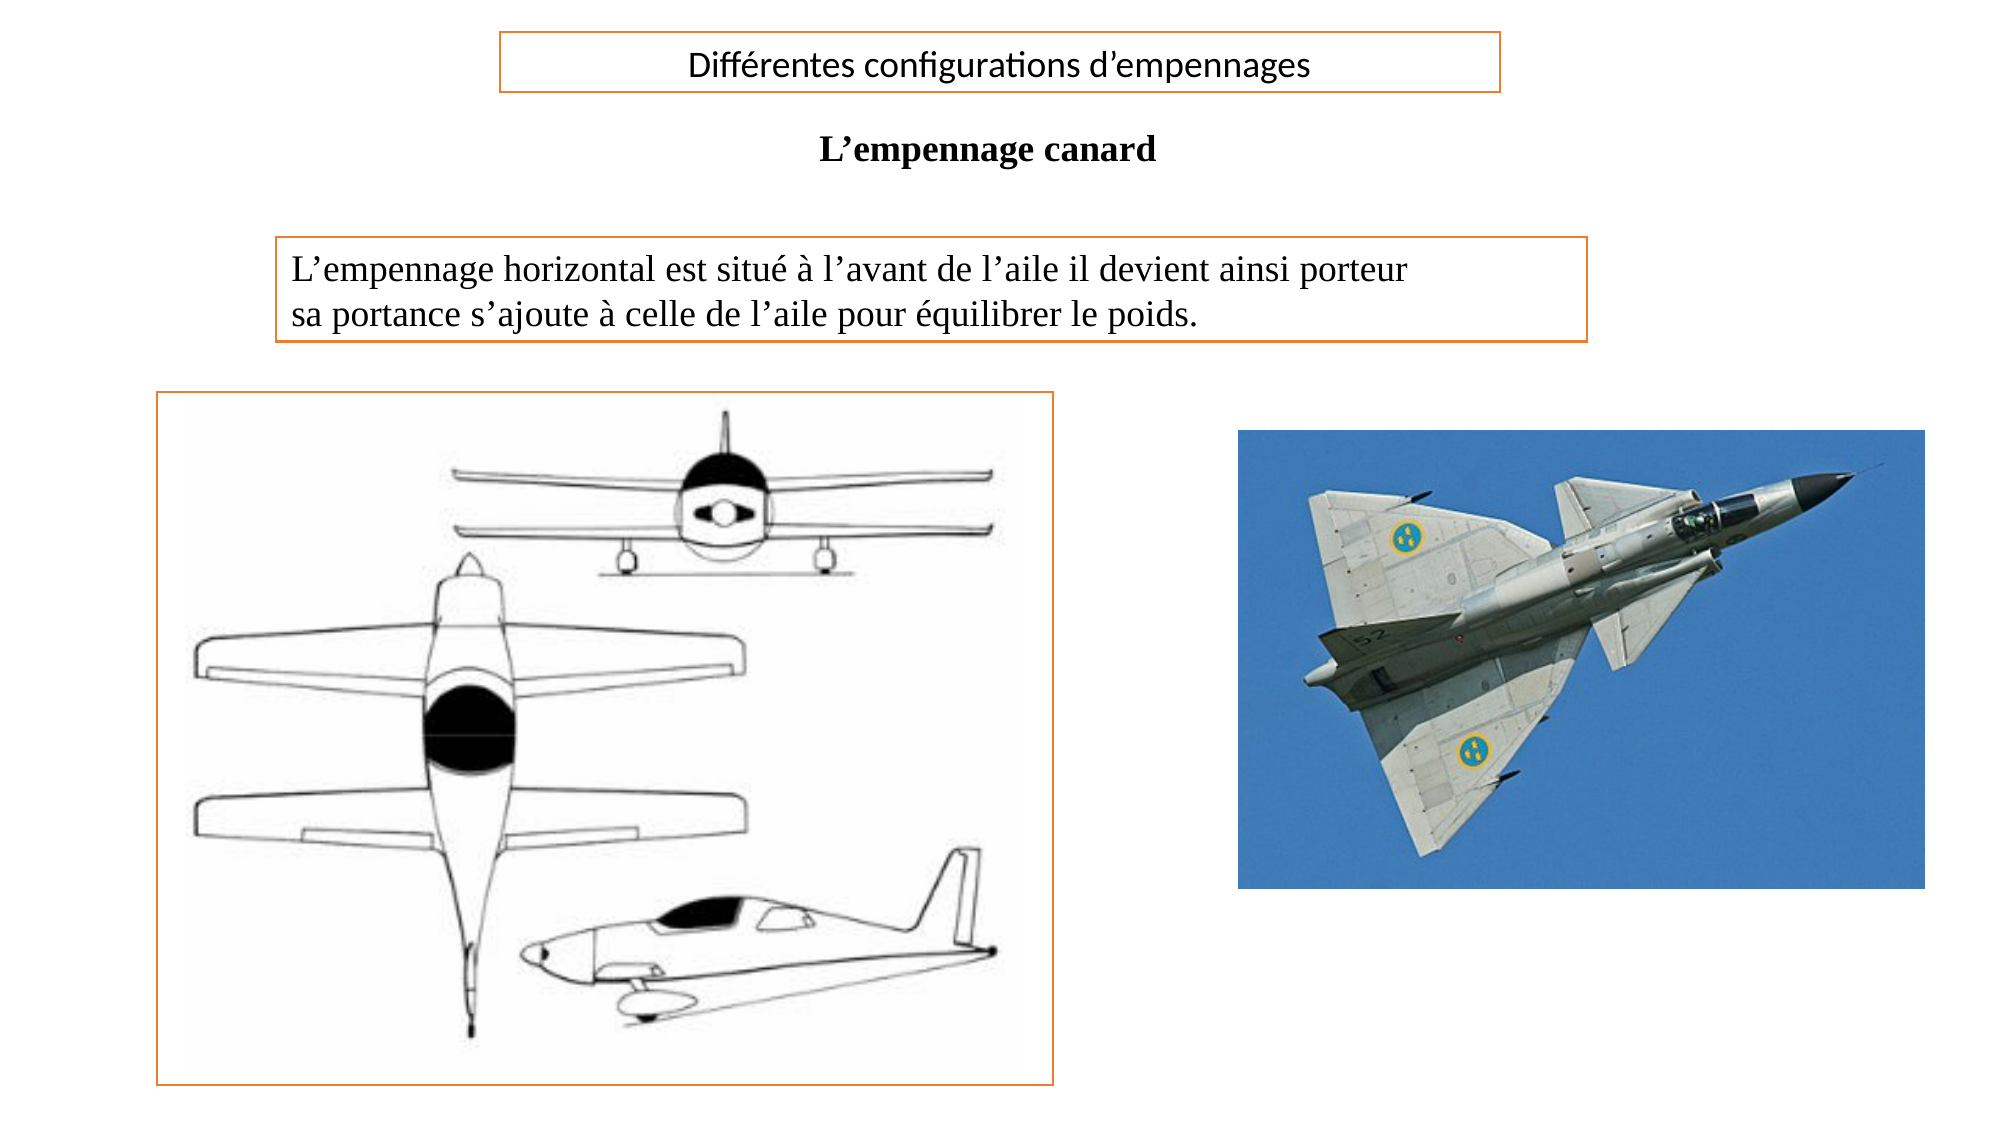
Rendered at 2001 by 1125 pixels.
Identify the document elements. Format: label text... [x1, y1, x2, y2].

text_box L’empennage horizontal est situé à l’avant de l’aile il devient ainsi porteur sa portance s’ajoute à celle de l’aile pour équilibrer le poids. [275, 236, 1588, 343]
text_box L’empennage canard [804, 116, 1196, 177]
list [157, 393, 1052, 1085]
picture [1238, 430, 1925, 889]
text_box Différentes configurations d’empennages [499, 31, 1501, 93]
